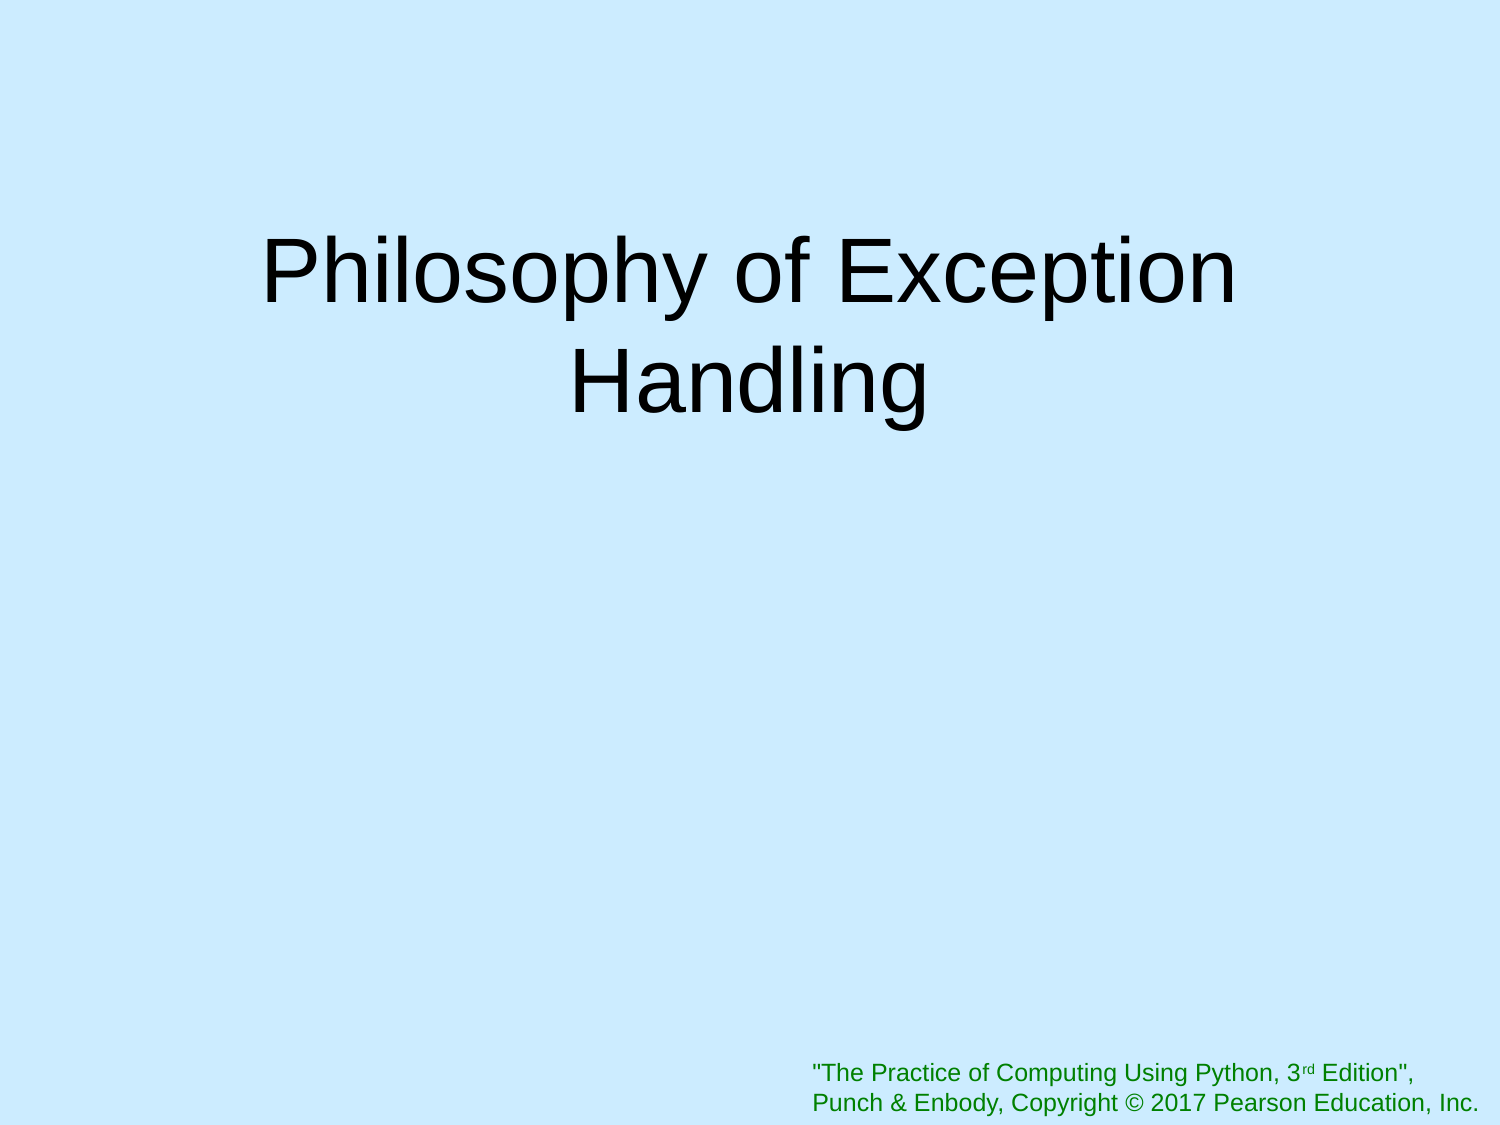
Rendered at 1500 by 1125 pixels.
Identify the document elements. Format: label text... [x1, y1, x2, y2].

title Philosophy of Exception Handling [112, 200, 1388, 442]
